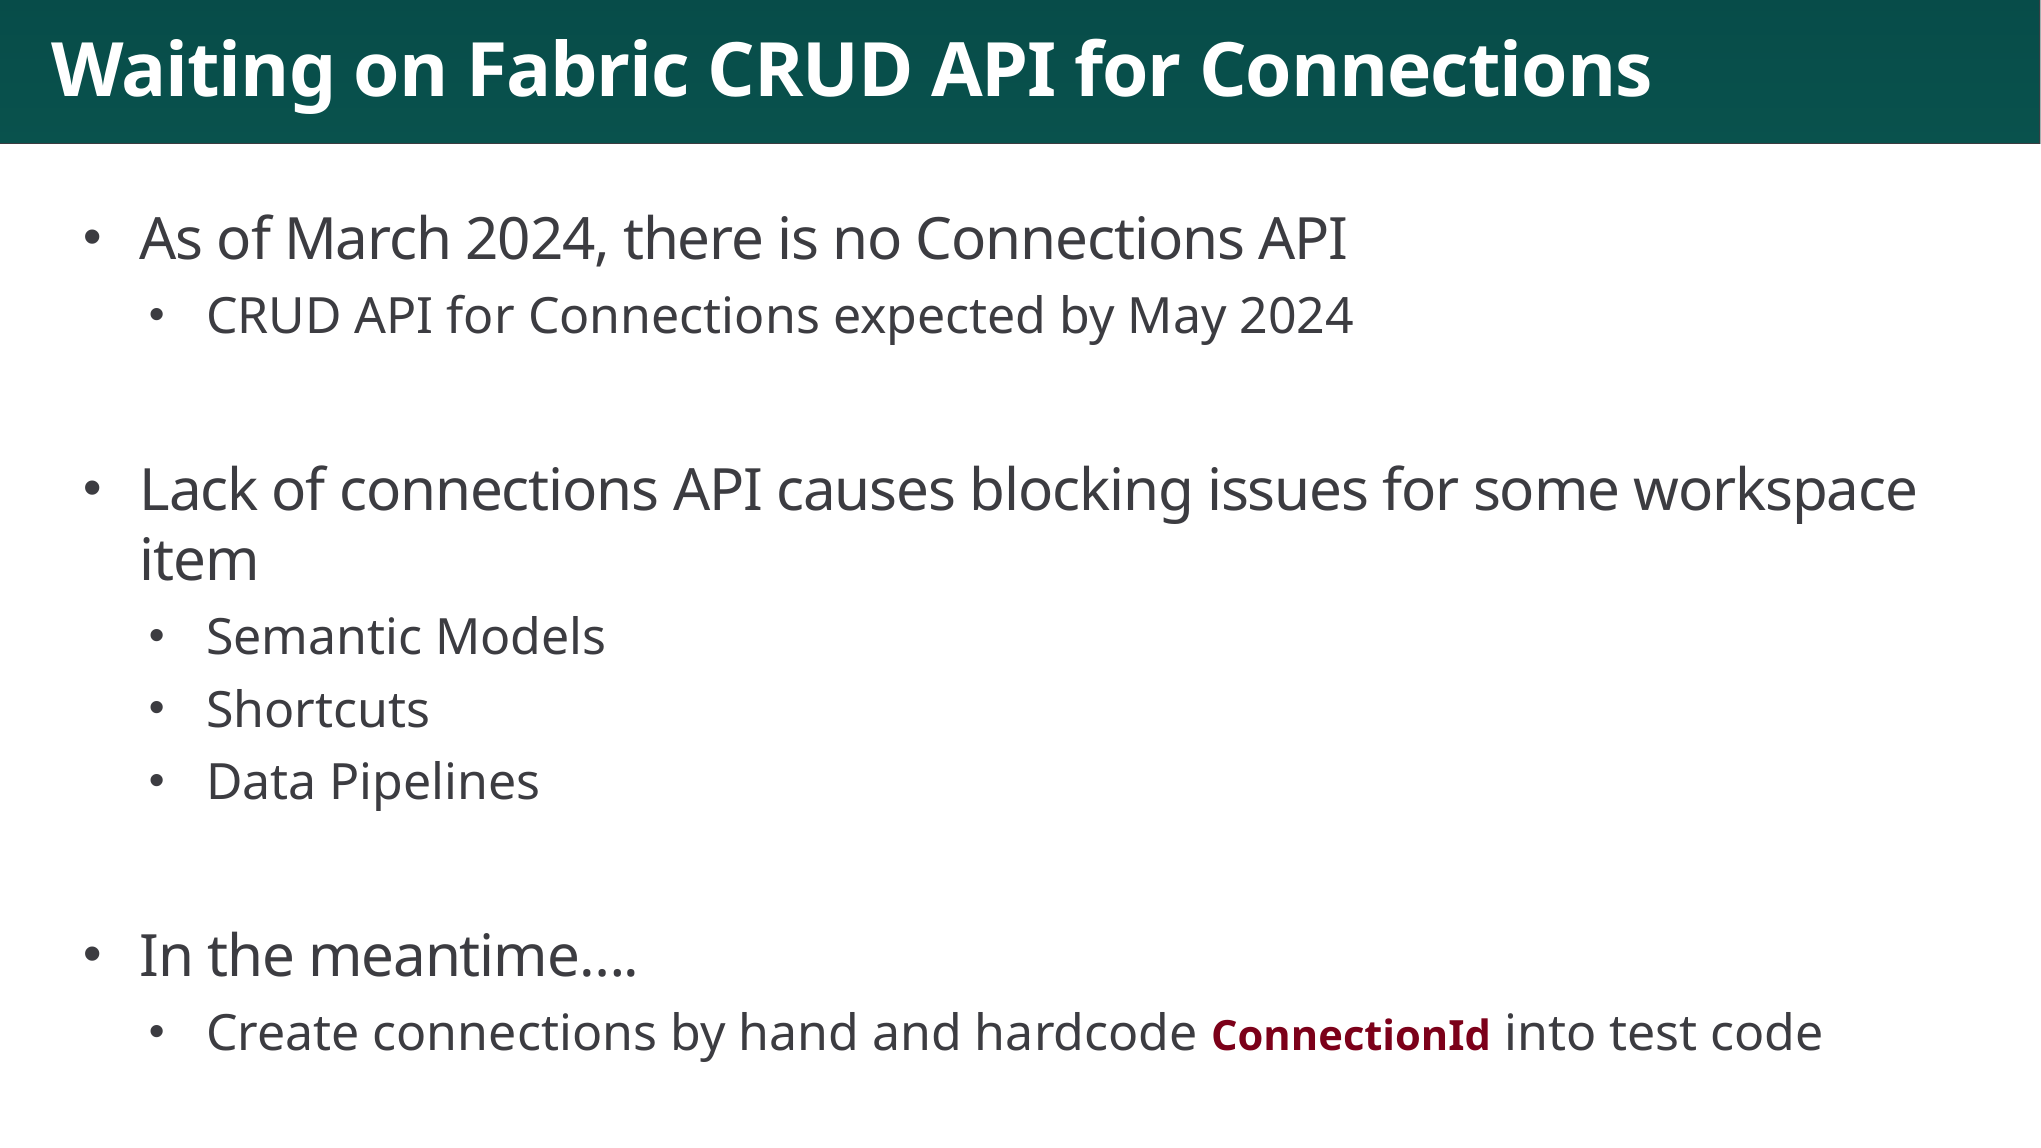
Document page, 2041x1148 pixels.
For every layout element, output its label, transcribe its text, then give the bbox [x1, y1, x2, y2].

title Waiting on Fabric CRUD API for Connections [51, 31, 1988, 113]
list As of March 2024, there is no Connections API CRUD API for Connections expected by May 2024 Lack of connections API causes blocking issues for some workspace item Semantic Models Shortcuts Data Pipelines In the meantime…. Create connections by hand and hardcode ConnectionId into test code [83, 201, 1988, 981]
